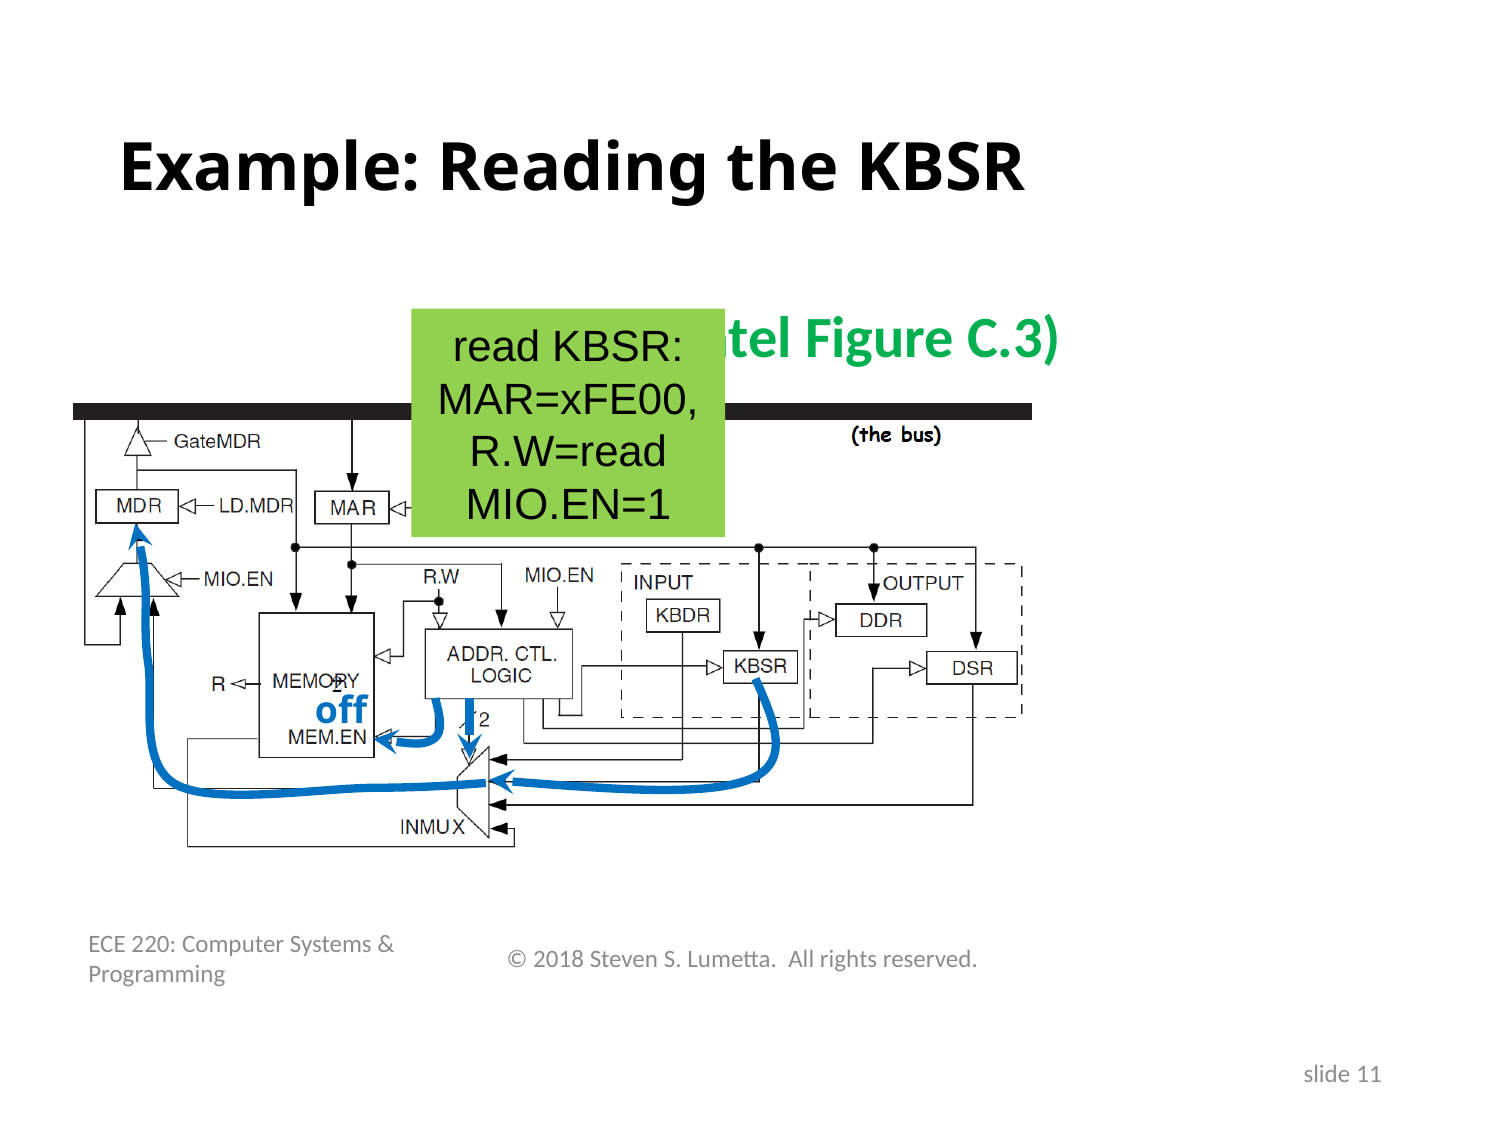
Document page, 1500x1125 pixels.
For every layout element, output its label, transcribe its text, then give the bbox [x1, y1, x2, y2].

footer © 2018 Steven S. Lumetta. All rights reserved. [453, 935, 1033, 981]
title Example: Reading the KBSR [103, 59, 1397, 278]
slide_number slide 11 [1059, 1042, 1397, 1103]
picture [73, 394, 1032, 863]
list (Patt and Patel Figure C.3) [103, 299, 1397, 1014]
slide_number ECE 220: Computer Systems & Programming [73, 935, 453, 981]
text_box read KBSR: MAR=xFE00, R.W=read MIO.EN=1 [410, 307, 726, 394]
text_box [296, 678, 441, 743]
